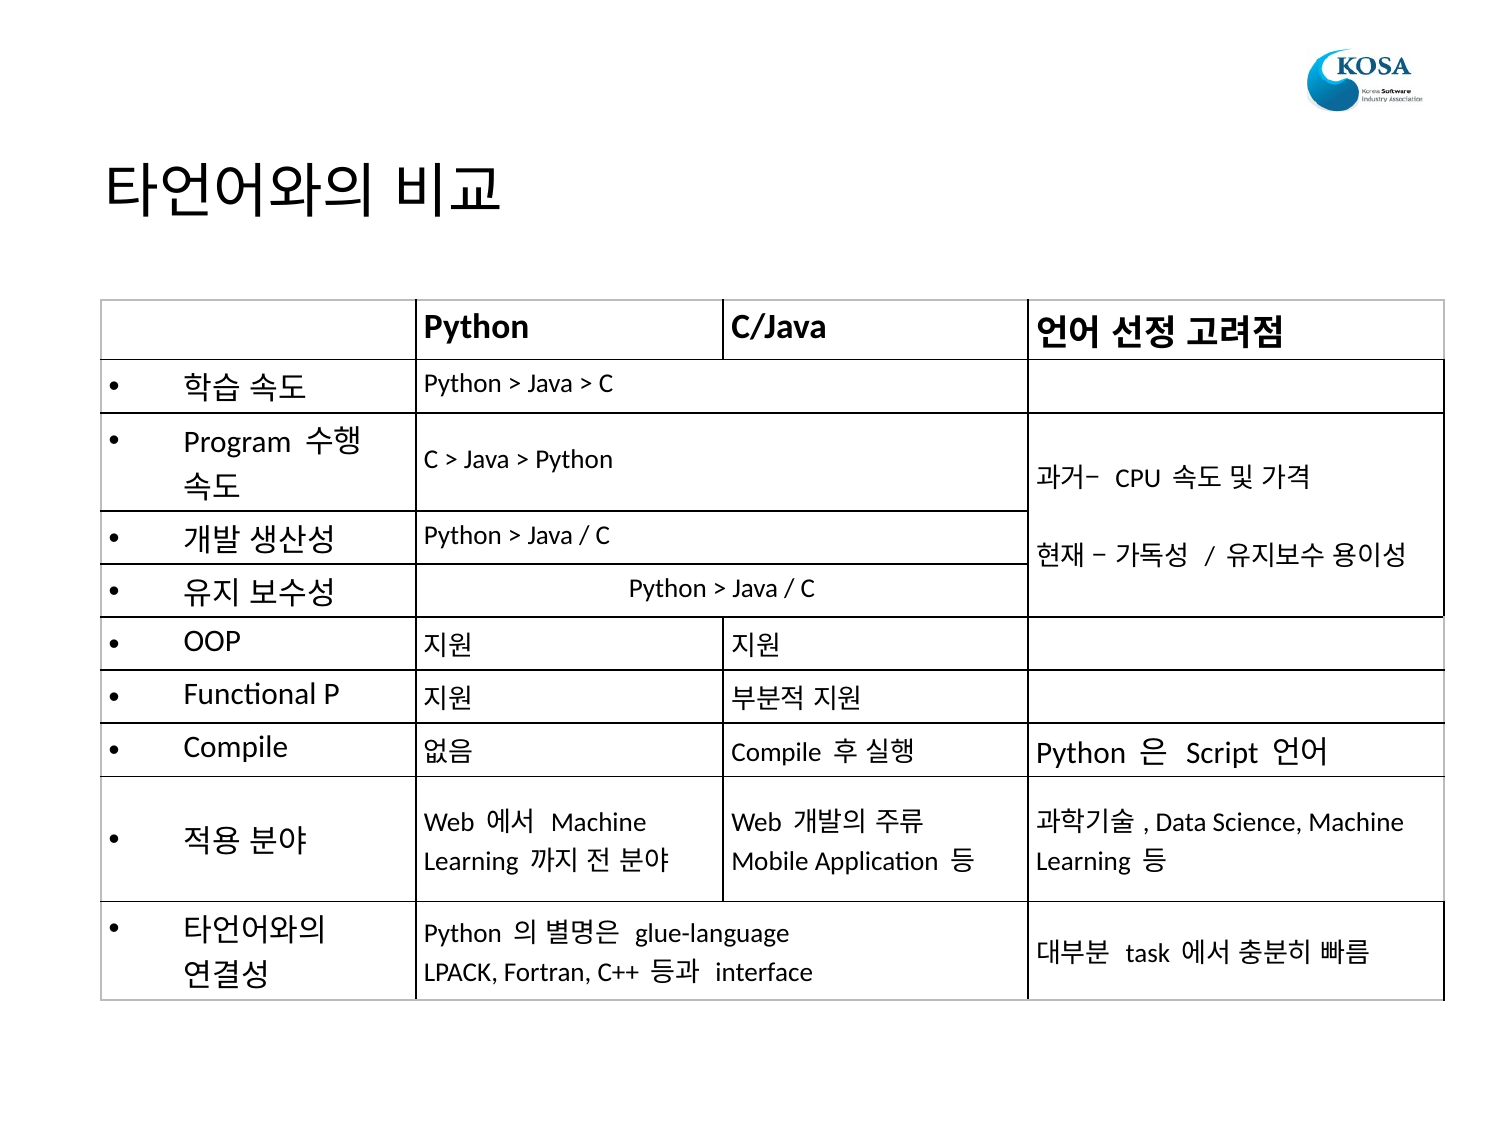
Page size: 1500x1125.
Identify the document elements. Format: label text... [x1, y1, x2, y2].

table_cell Web 에서 Machine Learning 까지 전 분야 [417, 777, 722, 901]
table_cell [1029, 360, 1443, 412]
table_cell Python 은 Script 언어 [1029, 724, 1443, 776]
table_cell Python > Java / C [417, 512, 1027, 563]
table_header 언어 선정 고려점 [1029, 301, 1443, 359]
table_cell 지원 [724, 618, 1027, 669]
table_cell OOP [102, 618, 415, 669]
title 타언어와의 비교 [89, 128, 1371, 259]
table_cell 부분적 지원 [724, 671, 1027, 722]
table_cell C > Java > Python [417, 414, 1027, 510]
table_header [102, 301, 415, 359]
table_cell Python 의 별명은 glue-language LPACK, Fortran, C++ 등과 interface [417, 902, 1027, 999]
table_cell 타언어와의 연결성 [102, 902, 415, 999]
table_cell Functional P [102, 671, 415, 722]
table_cell 대부분 task 에서 충분히 빠름 [1029, 902, 1443, 999]
table_cell Compile 후 실행 [724, 724, 1027, 776]
table_cell 개발 생산성 [102, 512, 415, 563]
table_cell 유지 보수성 [102, 565, 415, 616]
table_cell Compile [102, 724, 415, 776]
table_cell 없음 [417, 724, 722, 776]
table_cell 지원 [417, 618, 722, 669]
table_cell Web 개발의 주류 Mobile Application 등 [724, 777, 1027, 901]
table_cell 과학기술, Data Science, Machine Learning 등 [1029, 777, 1443, 901]
table_cell Python > Java > C [417, 360, 1027, 412]
table_cell 과거– CPU 속도 및 가격 현재 – 가독성 / 유지보수 용이성 [1029, 414, 1443, 616]
table_cell Python > Java / C [417, 565, 1027, 616]
table_cell [1029, 618, 1443, 669]
table_cell 적용 분야 [102, 777, 415, 901]
table_cell 지원 [417, 671, 722, 722]
picture [1306, 48, 1423, 112]
table_cell [1029, 671, 1443, 722]
table_header Python [417, 301, 722, 359]
table_cell 학습 속도 [102, 360, 415, 412]
table_cell Program 수행 속도 [102, 414, 415, 510]
table_header C/Java [724, 301, 1027, 359]
